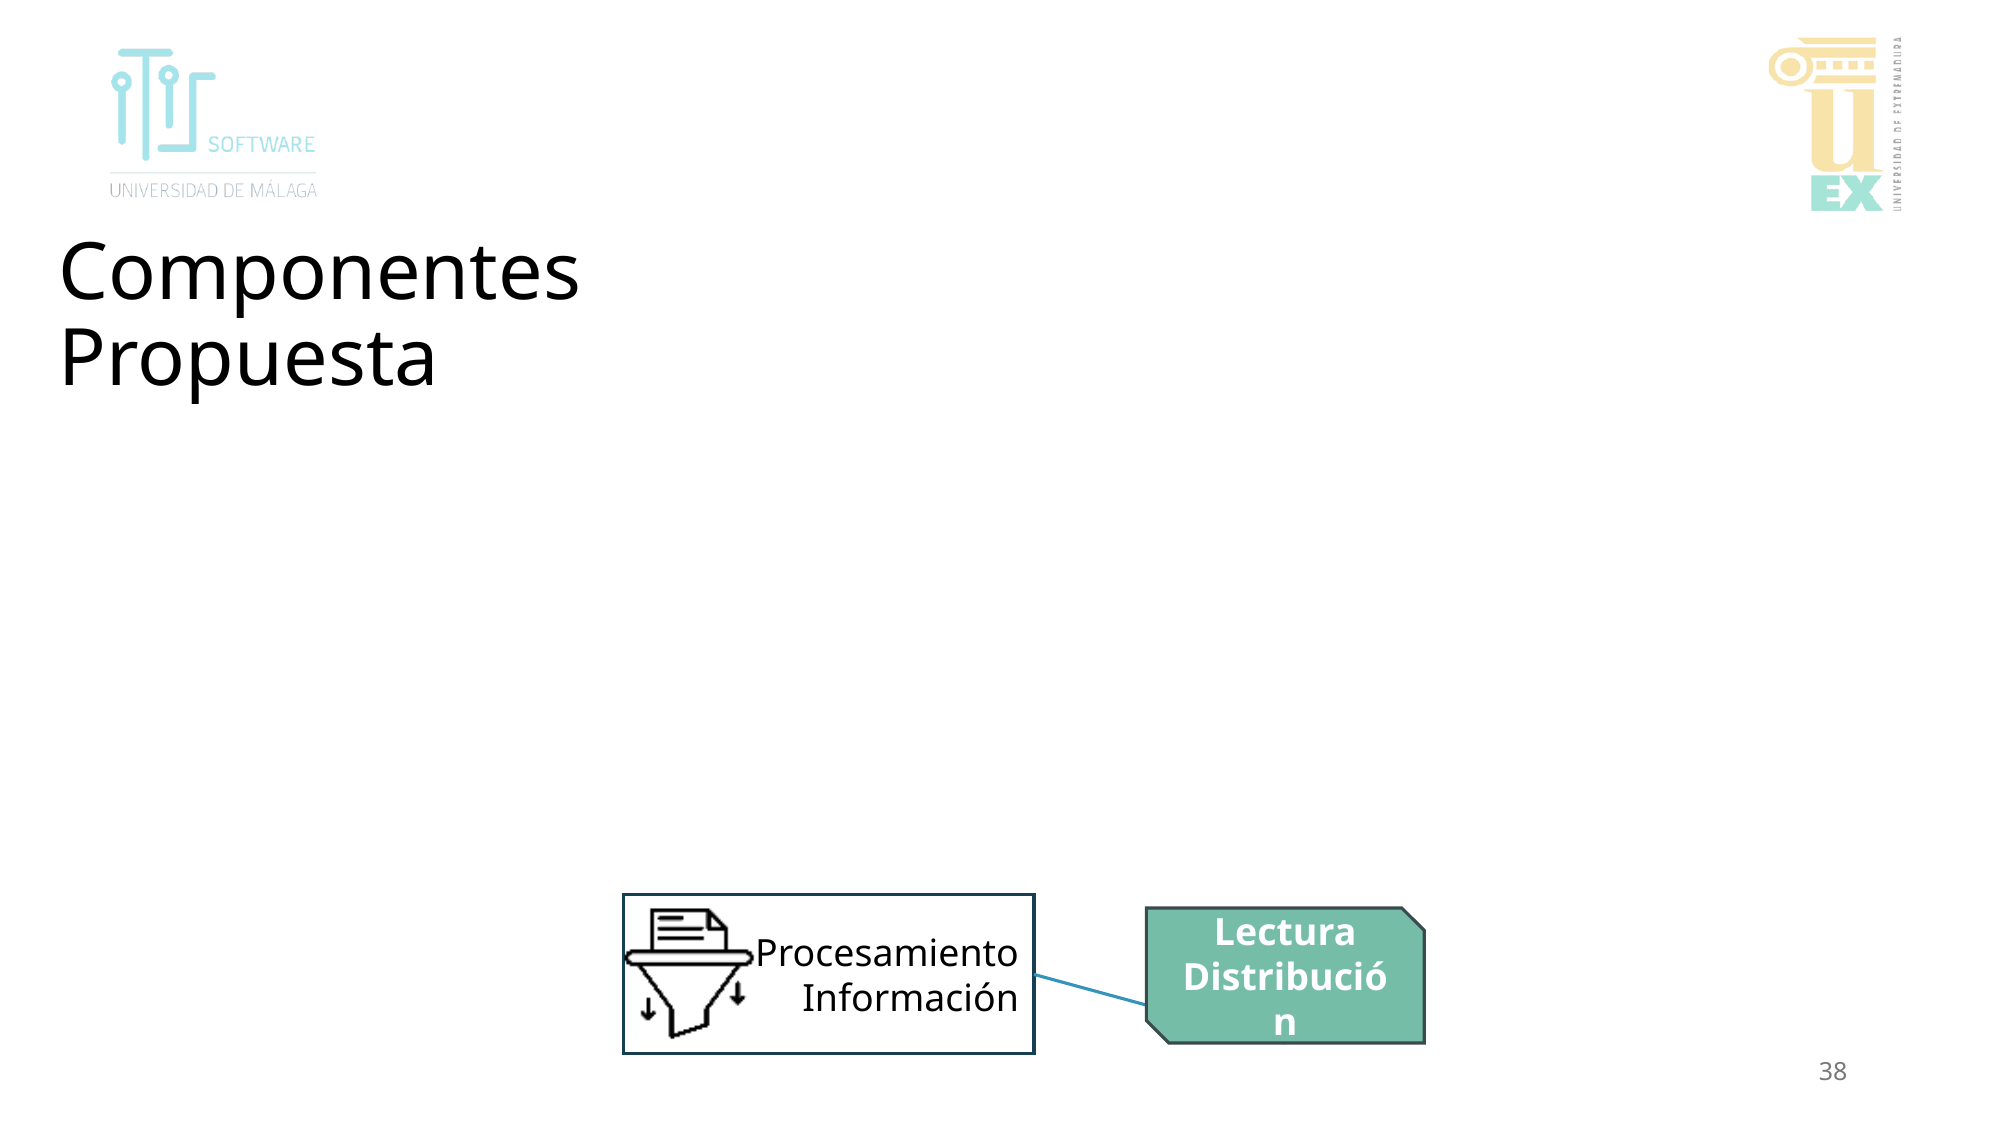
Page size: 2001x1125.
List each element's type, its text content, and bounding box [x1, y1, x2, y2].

text_box Lectura Distribución [1144, 906, 1426, 1045]
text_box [1033, 973, 1147, 977]
title Componentes Propuesta [43, 208, 622, 426]
slide_number 38 [1412, 1042, 1863, 1103]
picture [98, 37, 327, 212]
picture [622, 907, 757, 1042]
text_box Procesamiento Información [622, 893, 1036, 1055]
text_box [1768, 37, 1902, 211]
